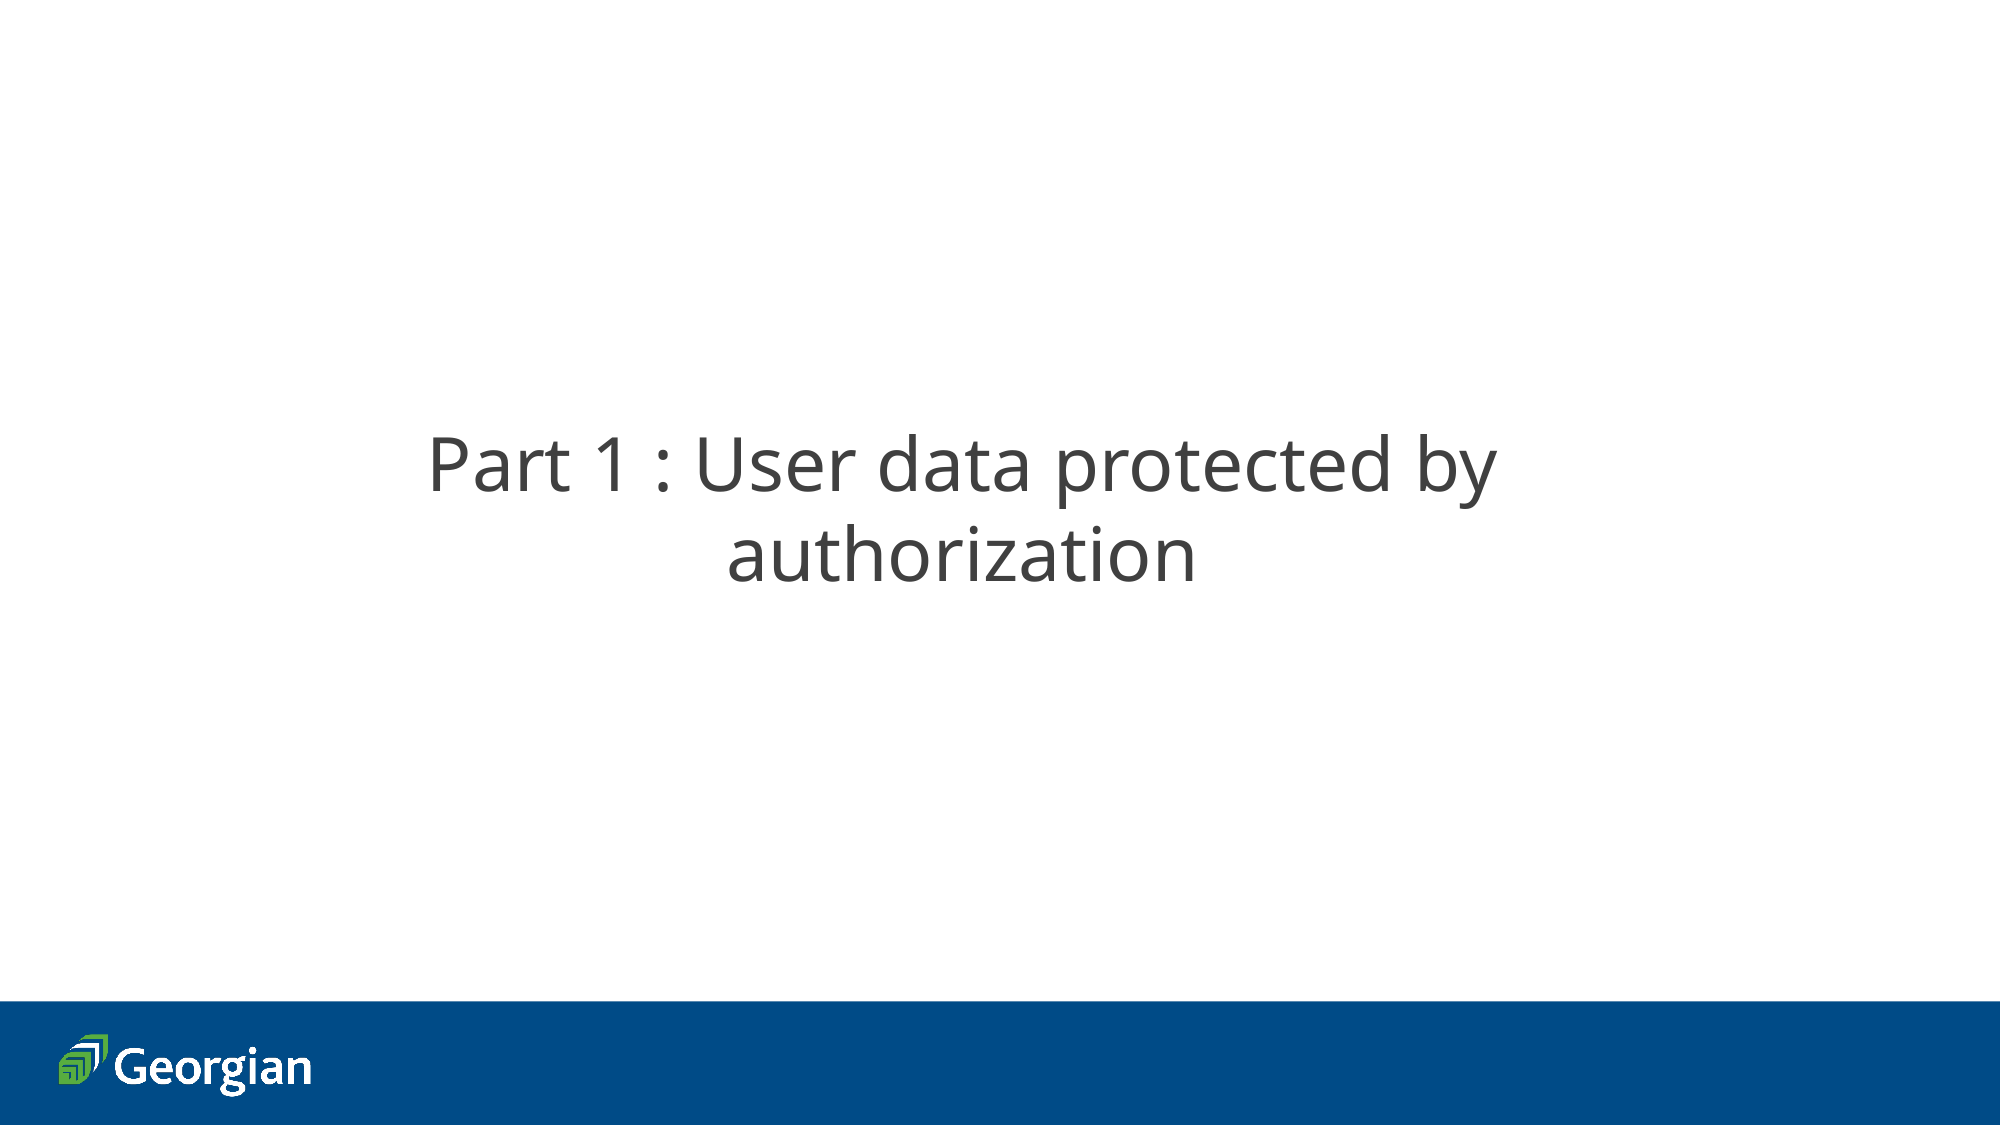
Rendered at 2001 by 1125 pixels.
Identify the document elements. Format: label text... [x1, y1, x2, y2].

picture [33, 1017, 336, 1122]
list Part 1 : User data protected by authorization [222, 416, 1703, 637]
